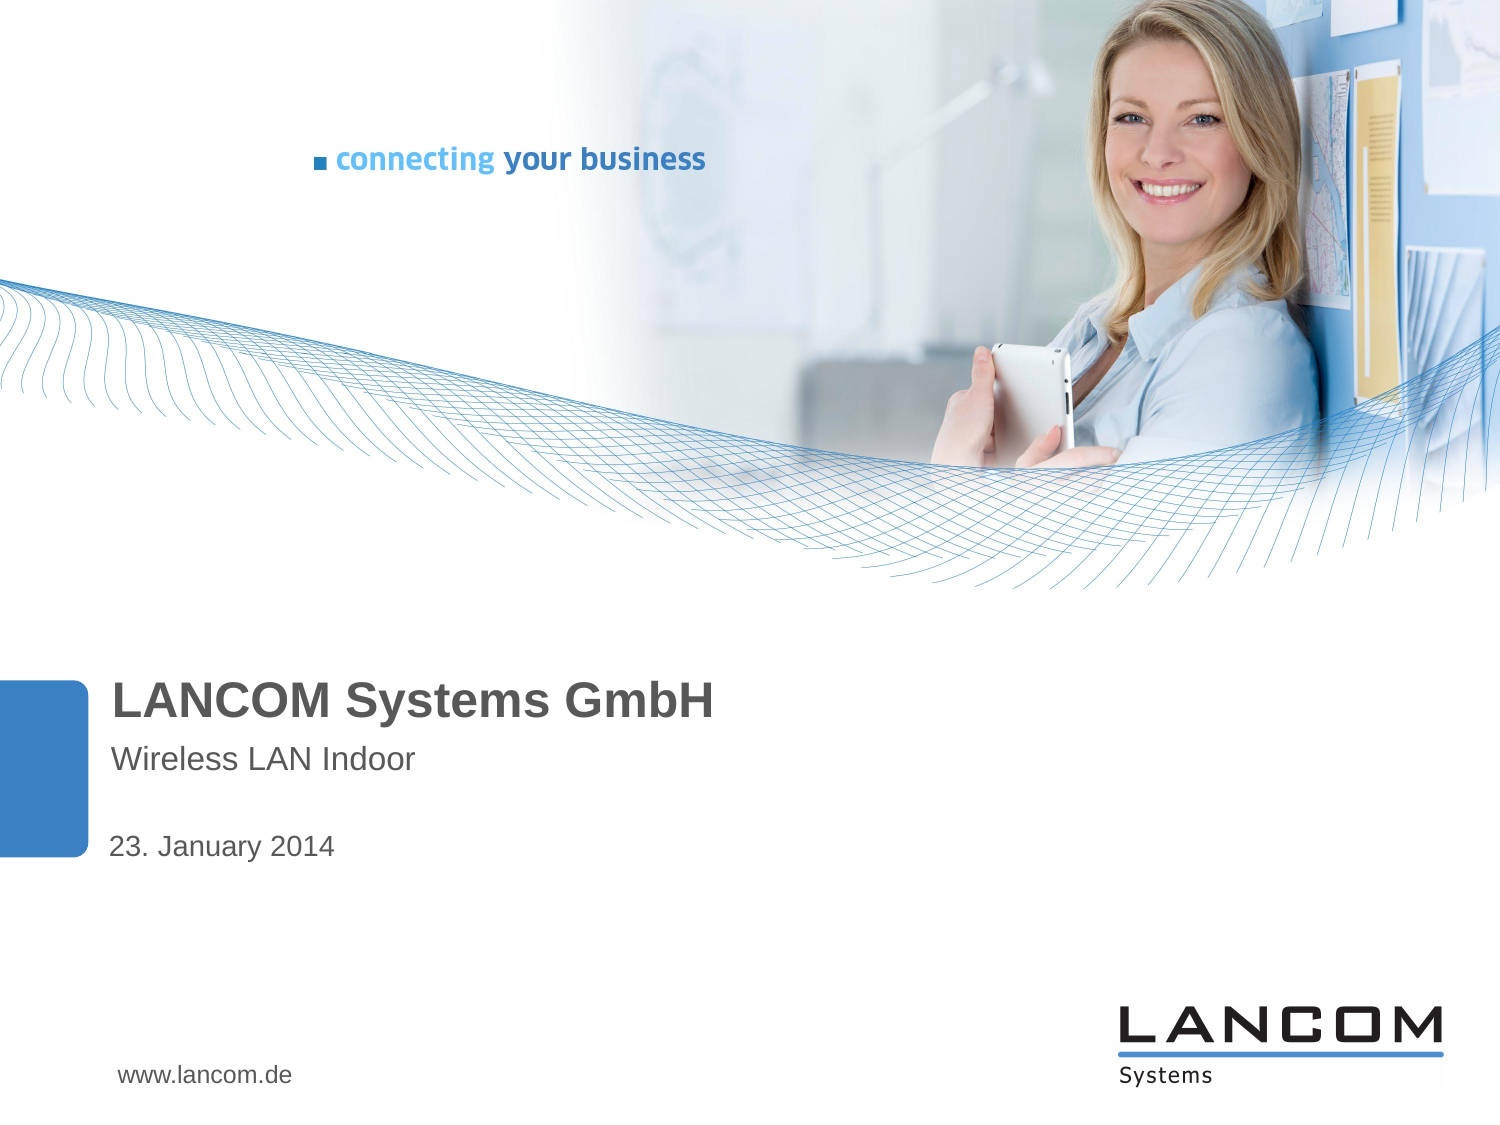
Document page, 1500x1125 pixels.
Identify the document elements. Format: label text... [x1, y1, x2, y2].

list LANCOM Systems GmbH [111, 667, 1223, 730]
picture [1117, 1006, 1444, 1088]
subtitle Wireless LAN Indoor [95, 729, 1147, 857]
list 23. January 2014 [108, 827, 1144, 884]
picture [0, 0, 1500, 708]
